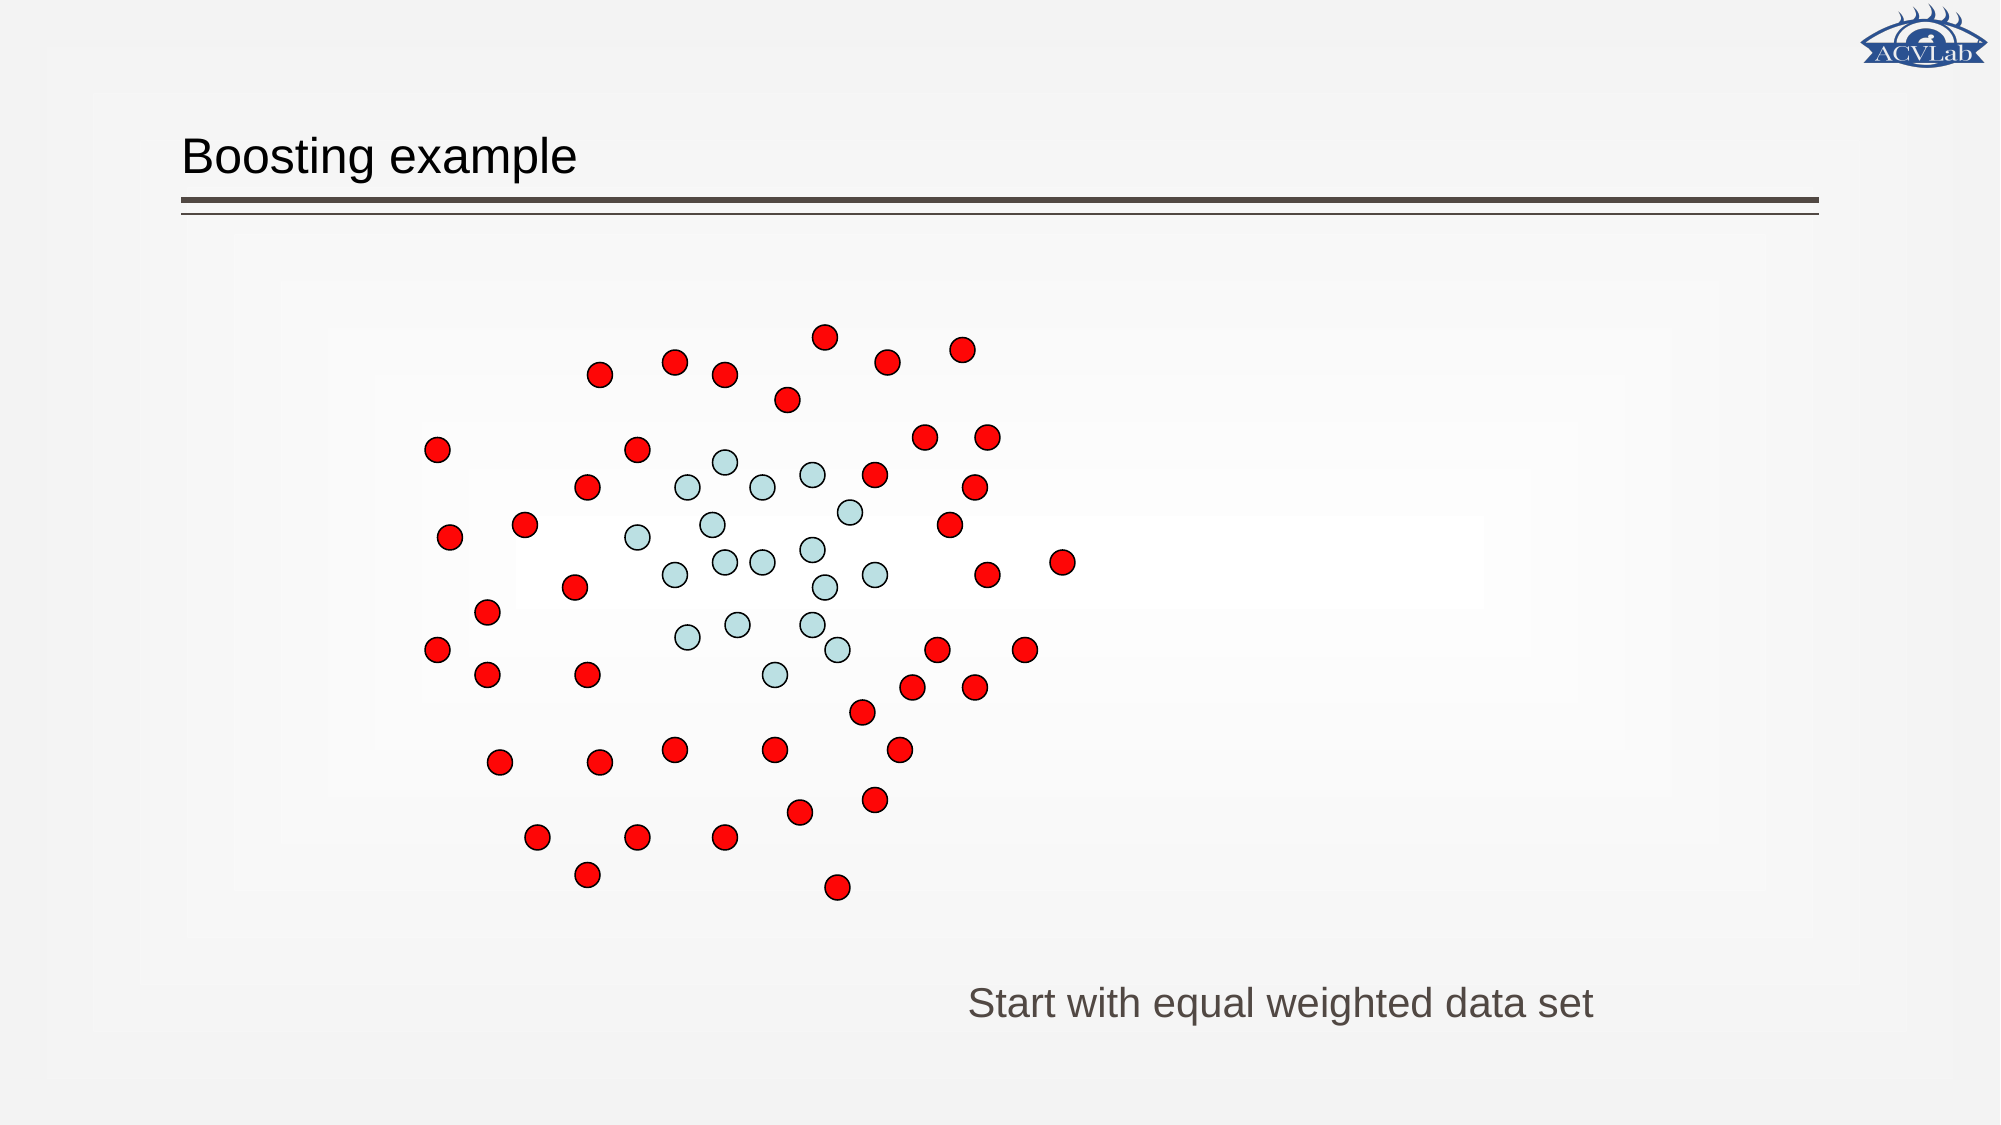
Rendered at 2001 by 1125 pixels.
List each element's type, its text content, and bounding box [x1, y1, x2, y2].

text_box [800, 612, 826, 638]
text_box [712, 362, 738, 388]
text_box [575, 862, 601, 888]
text_box [587, 750, 613, 775]
text_box [525, 825, 550, 850]
text_box [875, 350, 901, 376]
text_box [662, 562, 688, 588]
text_box [900, 675, 925, 700]
text_box [624, 437, 650, 463]
text_box [425, 437, 451, 463]
text_box [950, 337, 976, 363]
text_box [474, 600, 500, 625]
text_box [624, 525, 650, 550]
text_box [712, 450, 738, 475]
text_box [562, 575, 588, 601]
text_box [675, 474, 700, 500]
text_box [962, 675, 988, 700]
text_box [825, 637, 850, 663]
text_box [762, 737, 788, 763]
text_box [812, 575, 838, 601]
text_box [762, 662, 788, 688]
text_box [675, 624, 700, 650]
text_box [924, 637, 950, 663]
text_box [1050, 549, 1075, 575]
text_box [1012, 637, 1038, 663]
text_box [975, 562, 1000, 588]
title Boosting example [181, 12, 1819, 193]
text_box [862, 462, 888, 488]
text_box [862, 787, 888, 813]
text_box [575, 474, 601, 500]
text_box [862, 562, 888, 588]
text_box [474, 662, 500, 688]
text_box [787, 800, 813, 826]
text_box [825, 875, 850, 901]
text_box [587, 362, 613, 388]
text_box [837, 500, 863, 526]
text_box [937, 512, 963, 538]
text_box [662, 737, 688, 763]
text_box [512, 512, 538, 538]
picture [1834, 0, 2001, 103]
text_box [800, 537, 826, 563]
text_box [962, 474, 988, 500]
text_box [912, 425, 938, 451]
text_box [812, 324, 838, 350]
text_box [425, 637, 451, 663]
text_box [725, 612, 751, 638]
text_box [662, 350, 688, 376]
text_box [800, 462, 826, 488]
text_box [975, 425, 1000, 451]
text_box Start with equal weighted data set [953, 967, 1610, 1033]
text_box [774, 387, 800, 413]
text_box [712, 825, 738, 850]
text_box [750, 549, 775, 575]
text_box [437, 525, 463, 550]
text_box [849, 699, 875, 725]
text_box [575, 662, 601, 688]
text_box [750, 474, 775, 500]
text_box [624, 825, 650, 850]
text_box [699, 512, 725, 538]
text_box [887, 737, 913, 763]
text_box [487, 750, 513, 775]
text_box [712, 549, 738, 575]
